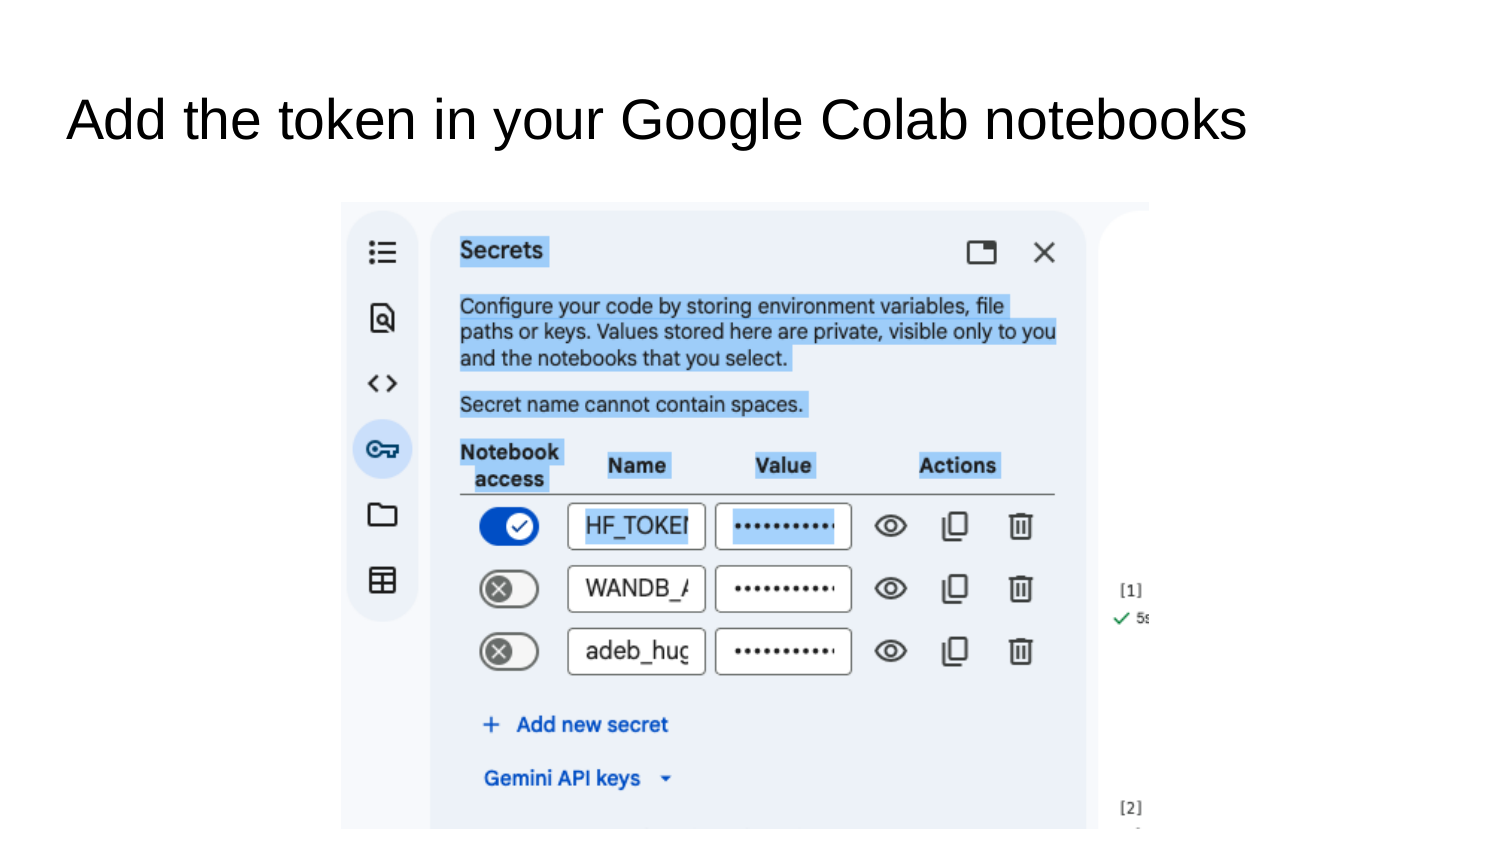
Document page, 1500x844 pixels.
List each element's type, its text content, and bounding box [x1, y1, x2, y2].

title Add the token in your Google Colab notebooks [51, 72, 1449, 167]
picture [341, 201, 1149, 830]
